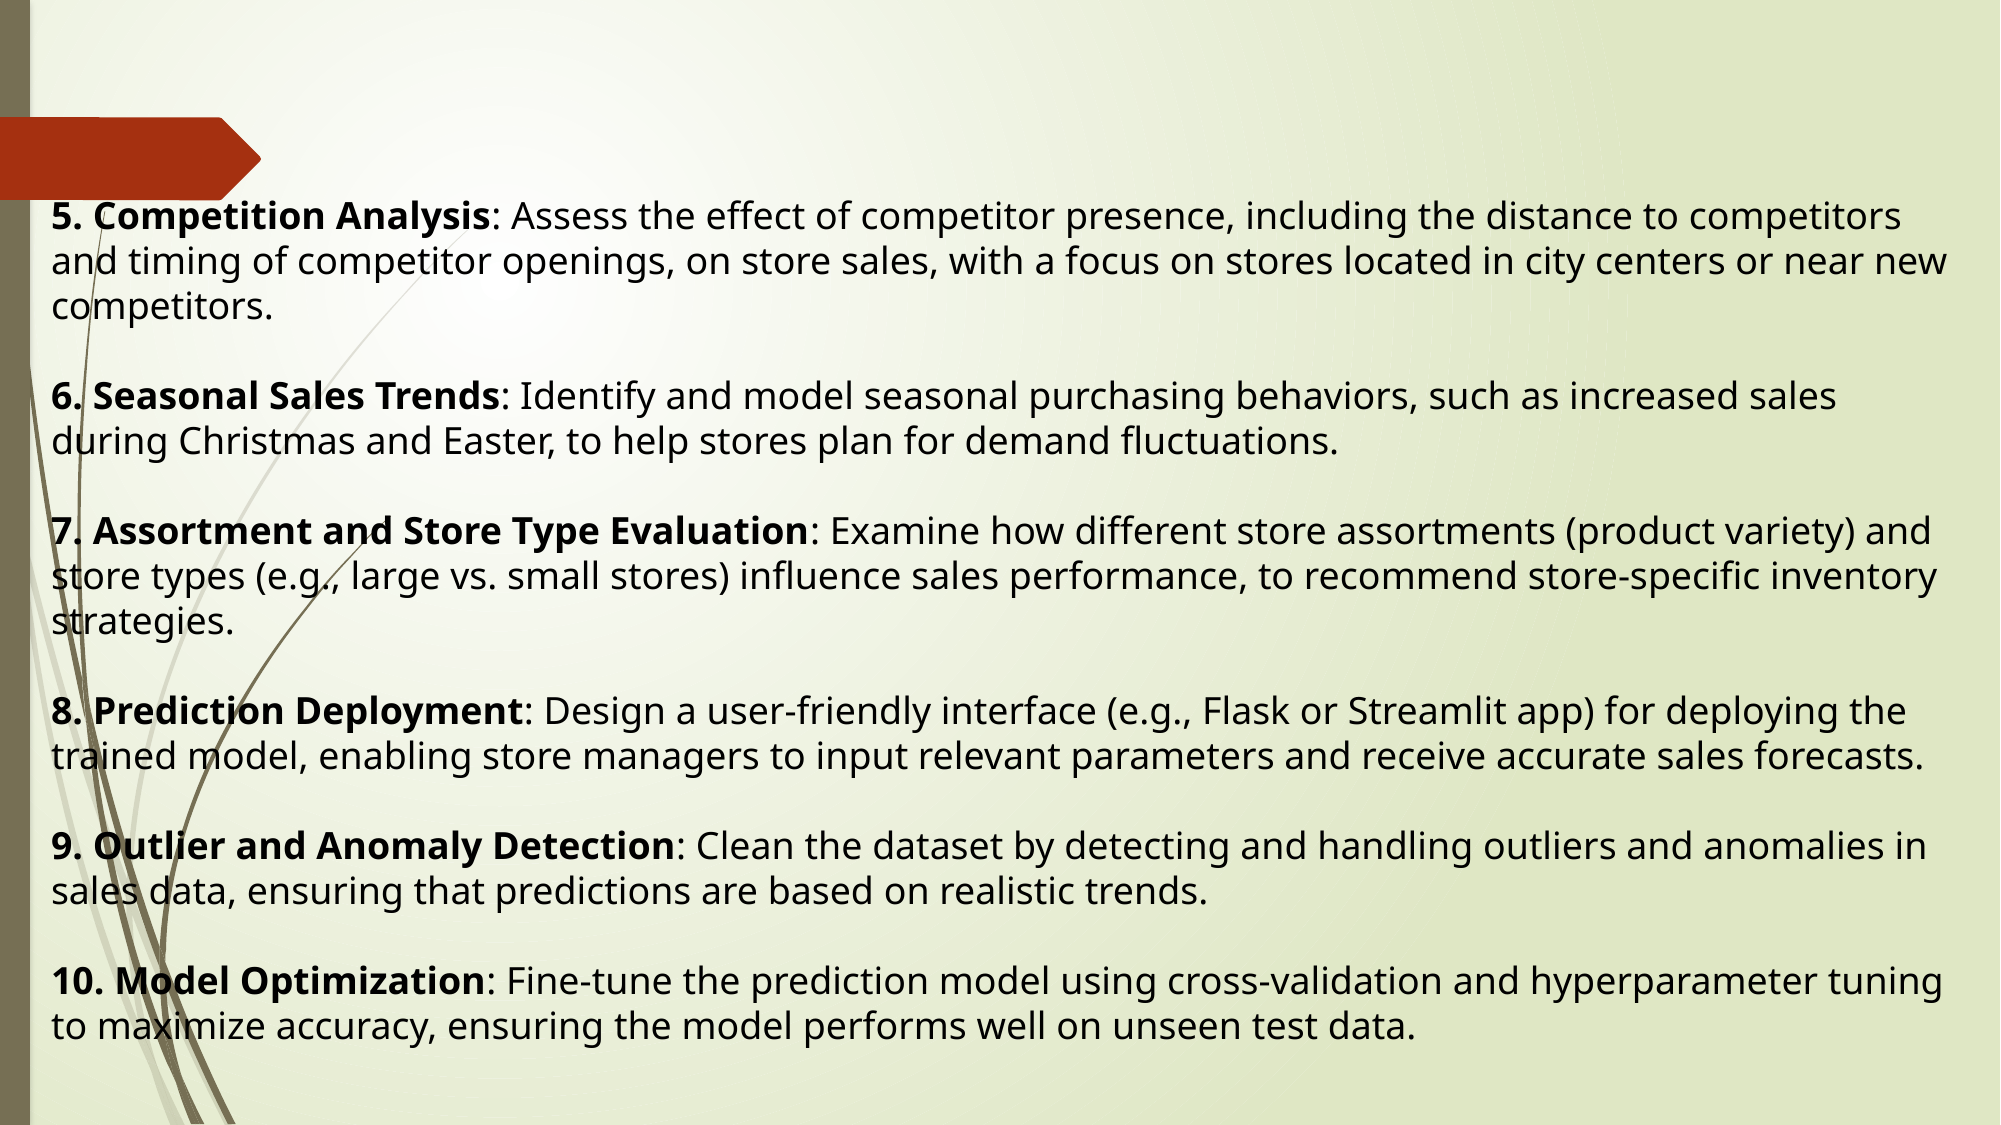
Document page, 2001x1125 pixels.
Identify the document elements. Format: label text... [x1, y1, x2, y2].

text_box 5. Competition Analysis: Assess the effect of competitor presence, including the distance to competitors and timing of competitor openings, on store sales, with a focus on stores located in city centers or near new competitors. 6. Seasonal Sales Trends: Identify and model seasonal purchasing behaviors, such as increased sales during Christmas and Easter, to help stores plan for demand fluctuations. 7. Assortment and Store Type Evaluation: Examine how different store assortments (product variety) and store types (e.g., large vs. small stores) influence sales performance, to recommend store-specific inventory strategies. 8. Prediction Deployment: Design a user-friendly interface (e.g., Flask or Streamlit app) for deploying the trained model, enabling store managers to input relevant parameters and receive accurate sales forecasts. 9. Outlier and Anomaly Detection: Clean the dataset by detecting and handling outliers and anomalies in sales data, ensuring that predictions are based on realistic trends. 10. Model Optimization: Fine-tune the prediction model using cross-validation and hyperparameter tuning to maximize accuracy, ensuring the model performs well on unseen test data. [36, 184, 1968, 1055]
